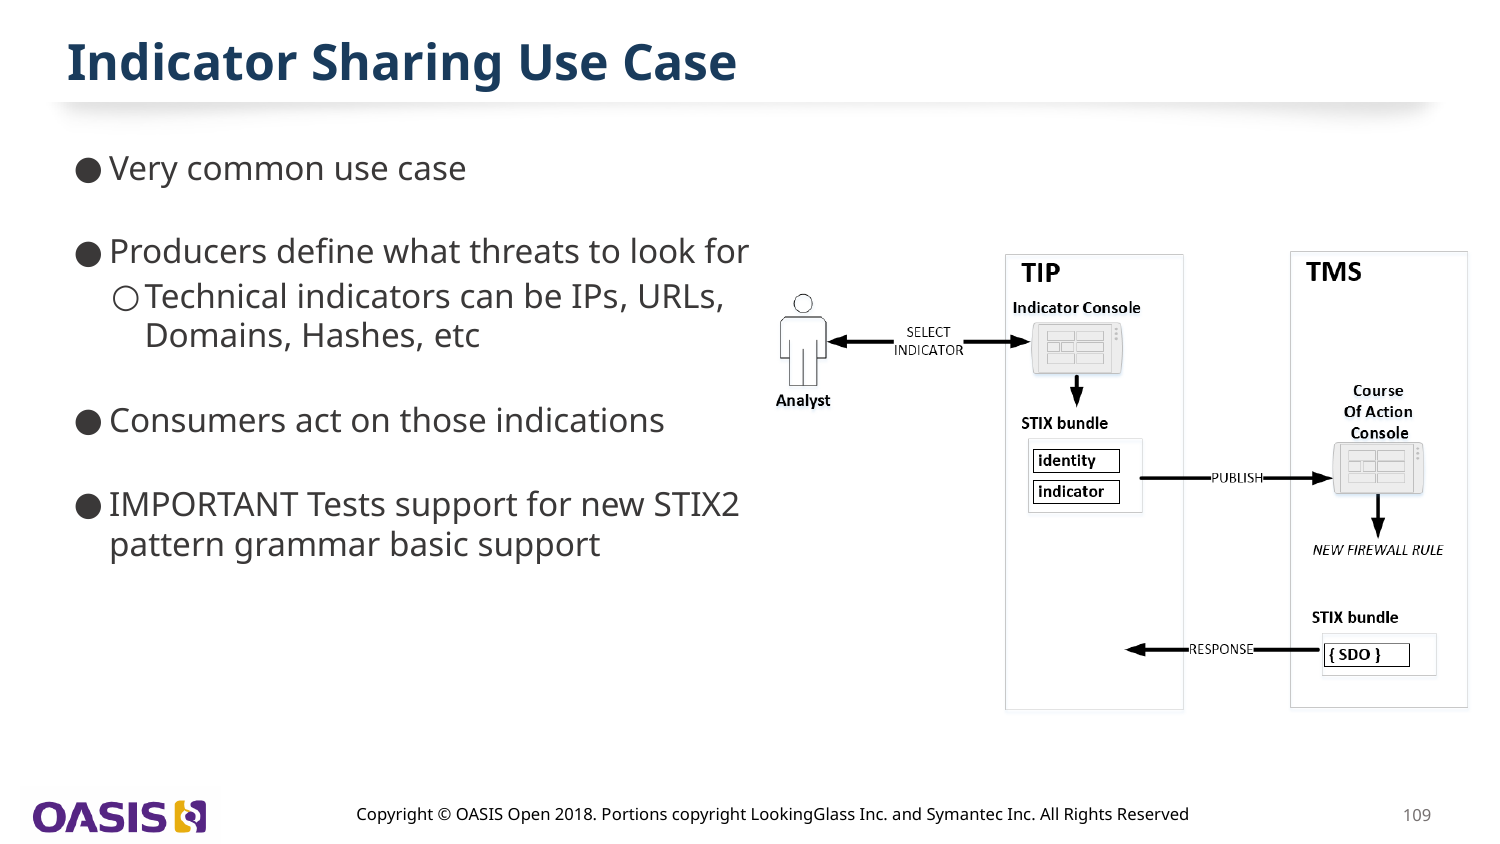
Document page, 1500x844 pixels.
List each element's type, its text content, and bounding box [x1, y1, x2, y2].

picture [758, 233, 1490, 726]
list Very common use case Producers define what threats to look for Technical indicators can be IPs, URLs, Domains, Hashes, etc Consumers act on those indications IMPORTANT Tests support for new STIX2 pattern grammar basic support [56, 141, 795, 782]
title Indicator Sharing Use Case [56, 8, 1433, 103]
picture [20, 786, 221, 844]
